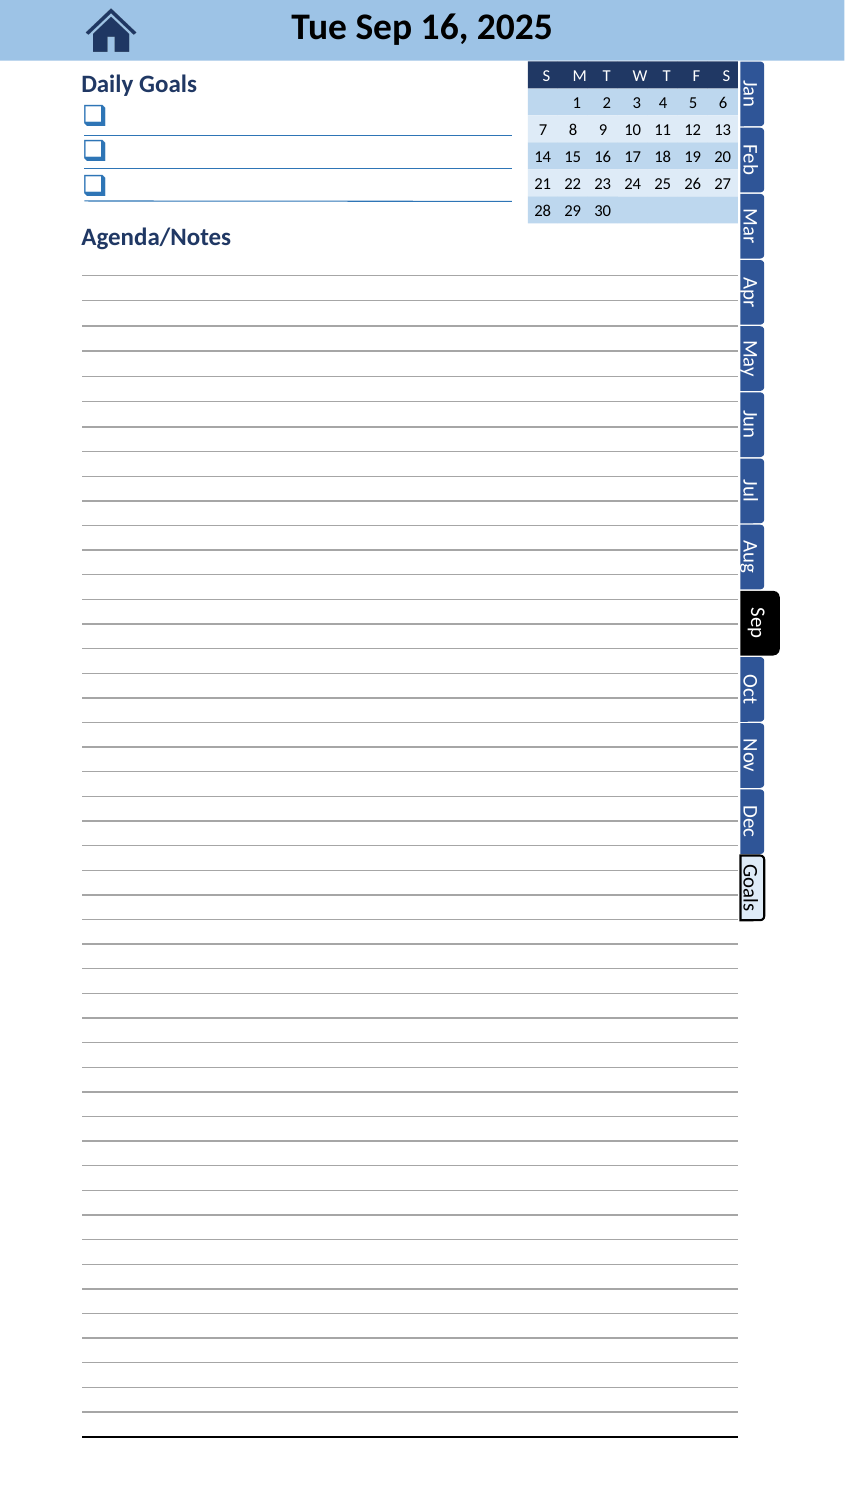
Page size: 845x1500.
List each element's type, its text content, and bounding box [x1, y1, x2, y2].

picture [82, 1, 140, 59]
list Tue Sep 16, 2025 [190, 0, 655, 61]
